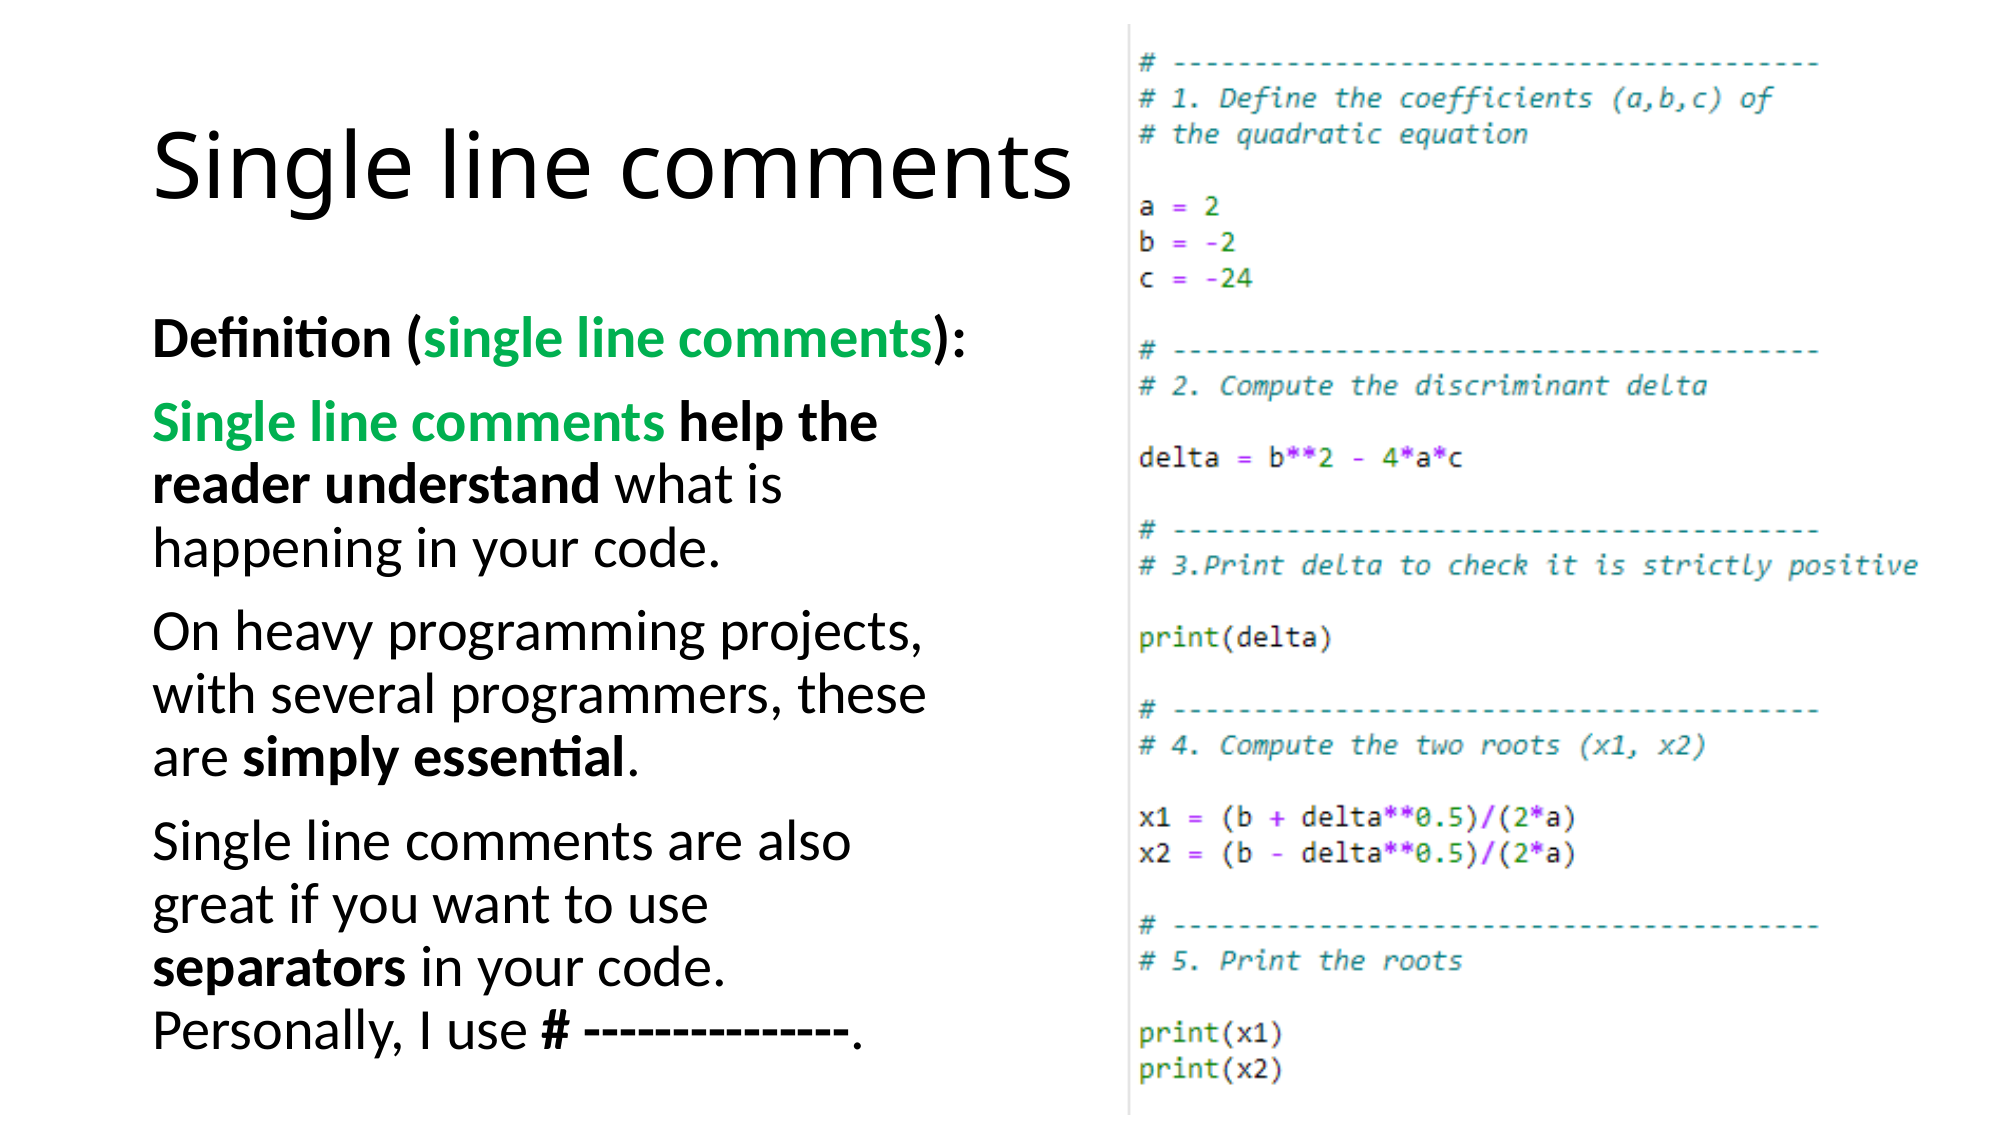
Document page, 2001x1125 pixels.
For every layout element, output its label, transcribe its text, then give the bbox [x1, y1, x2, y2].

title Single line comments [137, 59, 1123, 278]
list Definition (single line comments): Single line comments help the reader understand what is happening in your code. On heavy programming projects, with several programmers, these are simply essential. Single line comments are also great if you want to use separators in your code. Personally, I use # ---------------. [137, 299, 988, 1115]
picture [1123, 24, 1943, 1115]
